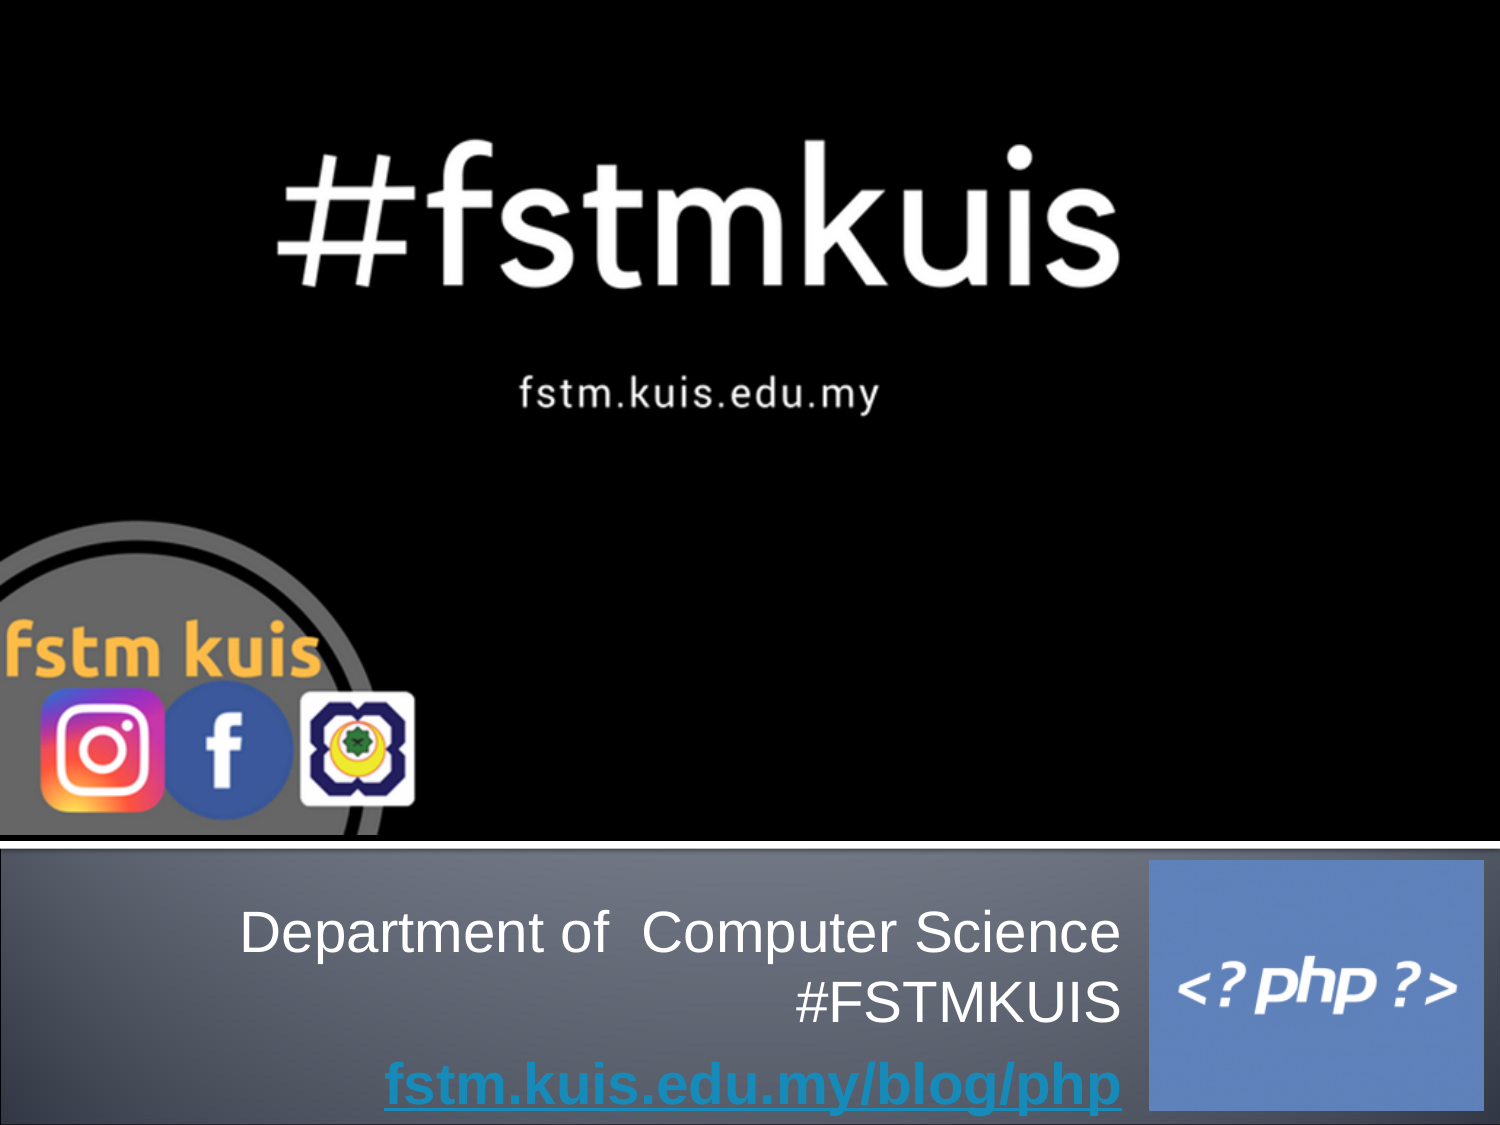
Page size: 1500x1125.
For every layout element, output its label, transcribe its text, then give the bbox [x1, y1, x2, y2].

text_box Department of Computer Science #FSTMKUIS fstm.kuis.edu.my/blog/php [18, 855, 1138, 1106]
picture [0, 849, 1500, 1125]
picture [0, 67, 1401, 835]
